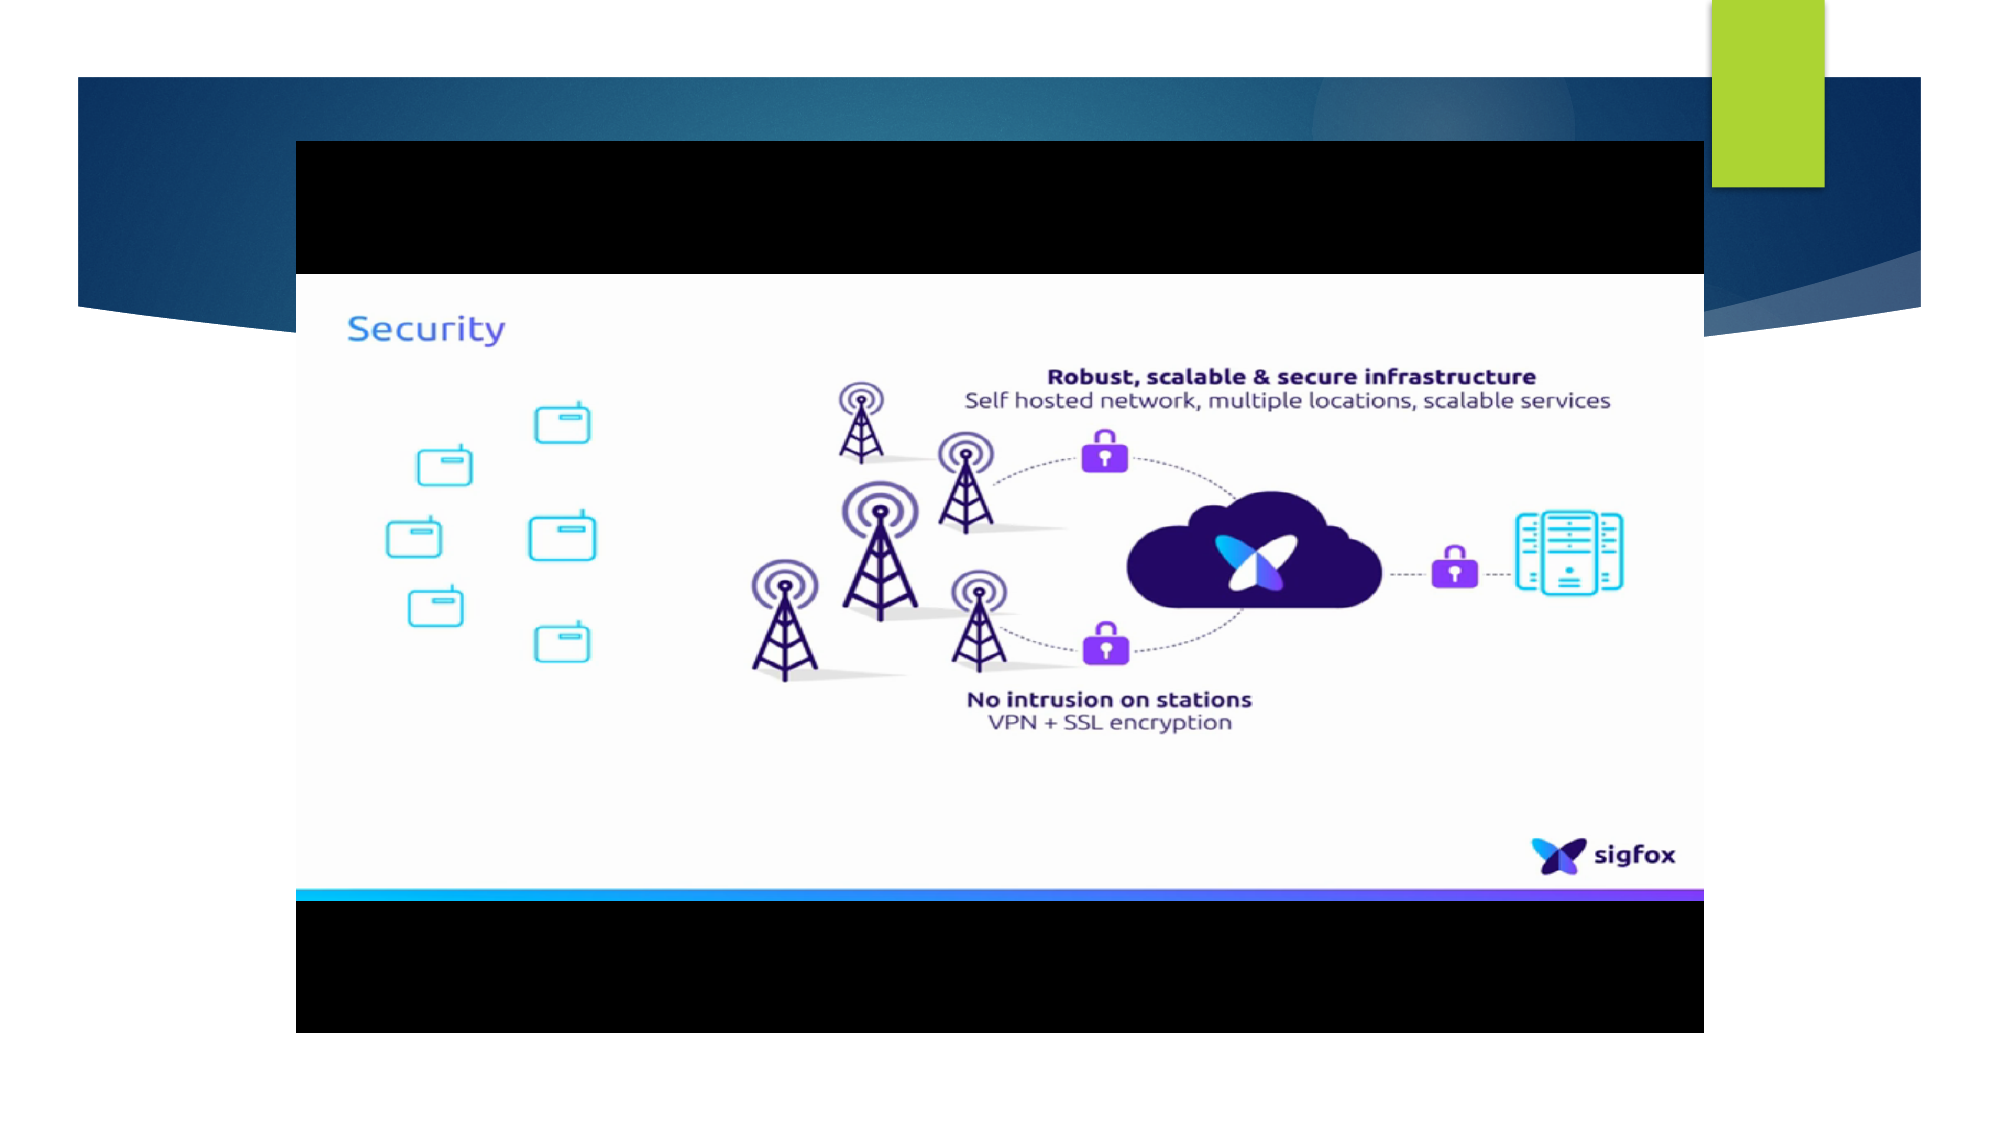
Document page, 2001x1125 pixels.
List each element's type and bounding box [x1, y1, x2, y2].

picture [296, 141, 1704, 1034]
